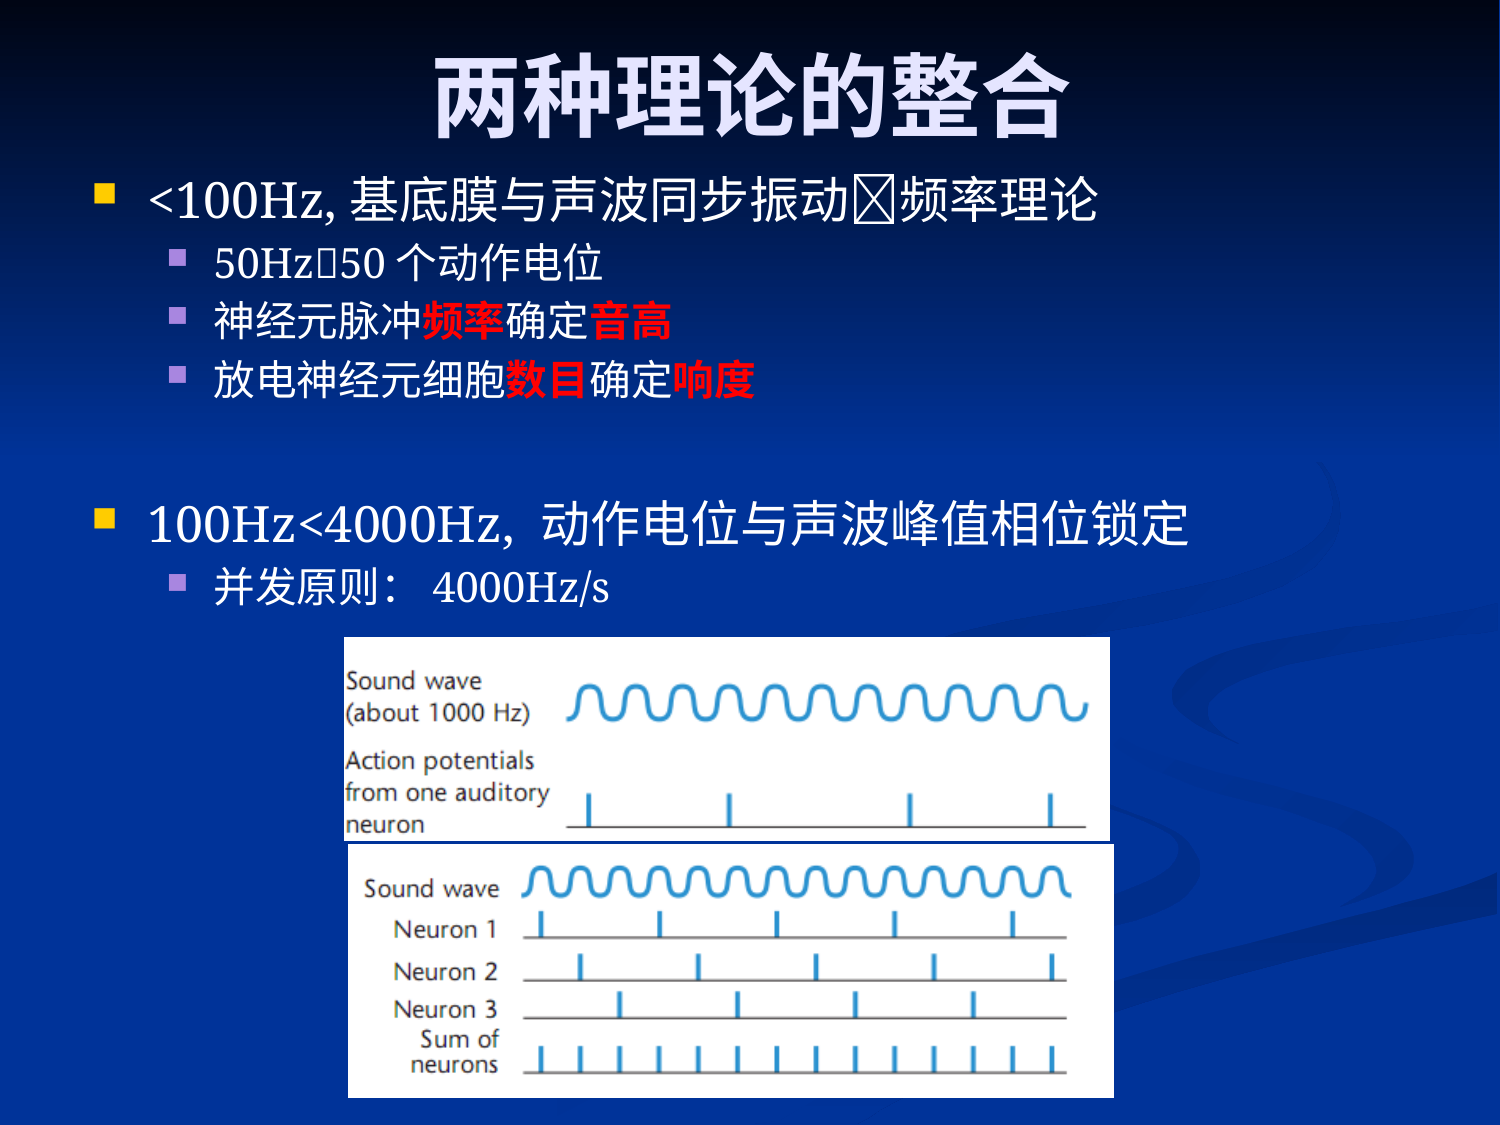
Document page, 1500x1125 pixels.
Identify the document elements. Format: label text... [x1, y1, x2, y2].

title 两种理论的整合 [76, 0, 1427, 160]
picture [343, 636, 1110, 841]
picture [348, 844, 1115, 1098]
list <100Hz,基底膜与声波同步振动频率理论 50Hz50个动作电位 神经元脉冲频率确定音高 放电神经元细胞数目确定响度 100Hz<4000Hz, 动作电位与声波峰值相位锁定 并发原则：4000Hz/s [76, 160, 1427, 657]
